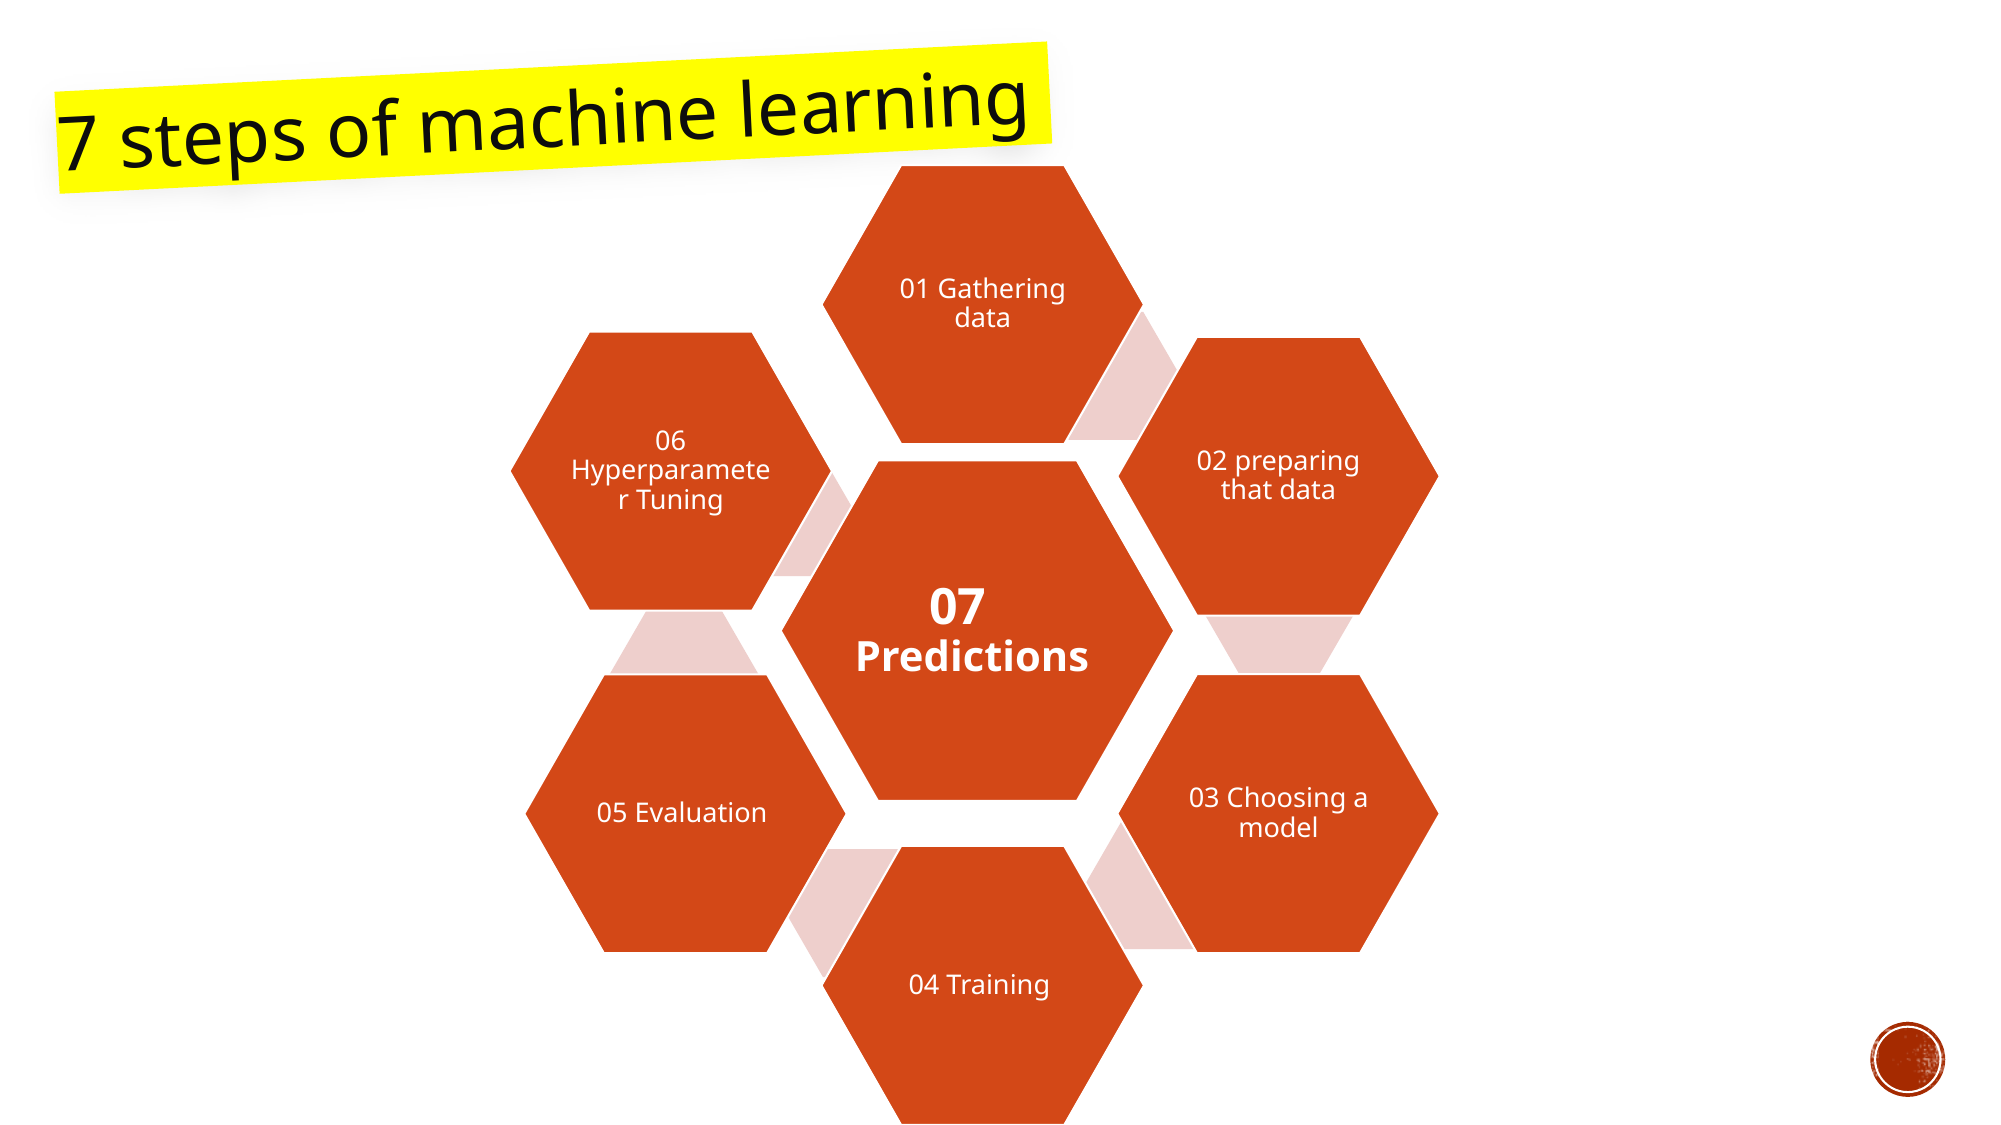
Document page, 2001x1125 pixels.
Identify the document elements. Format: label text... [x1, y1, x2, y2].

text_box 7 steps of machine learning [39, 27, 1276, 195]
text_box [71, 167, 1891, 1121]
